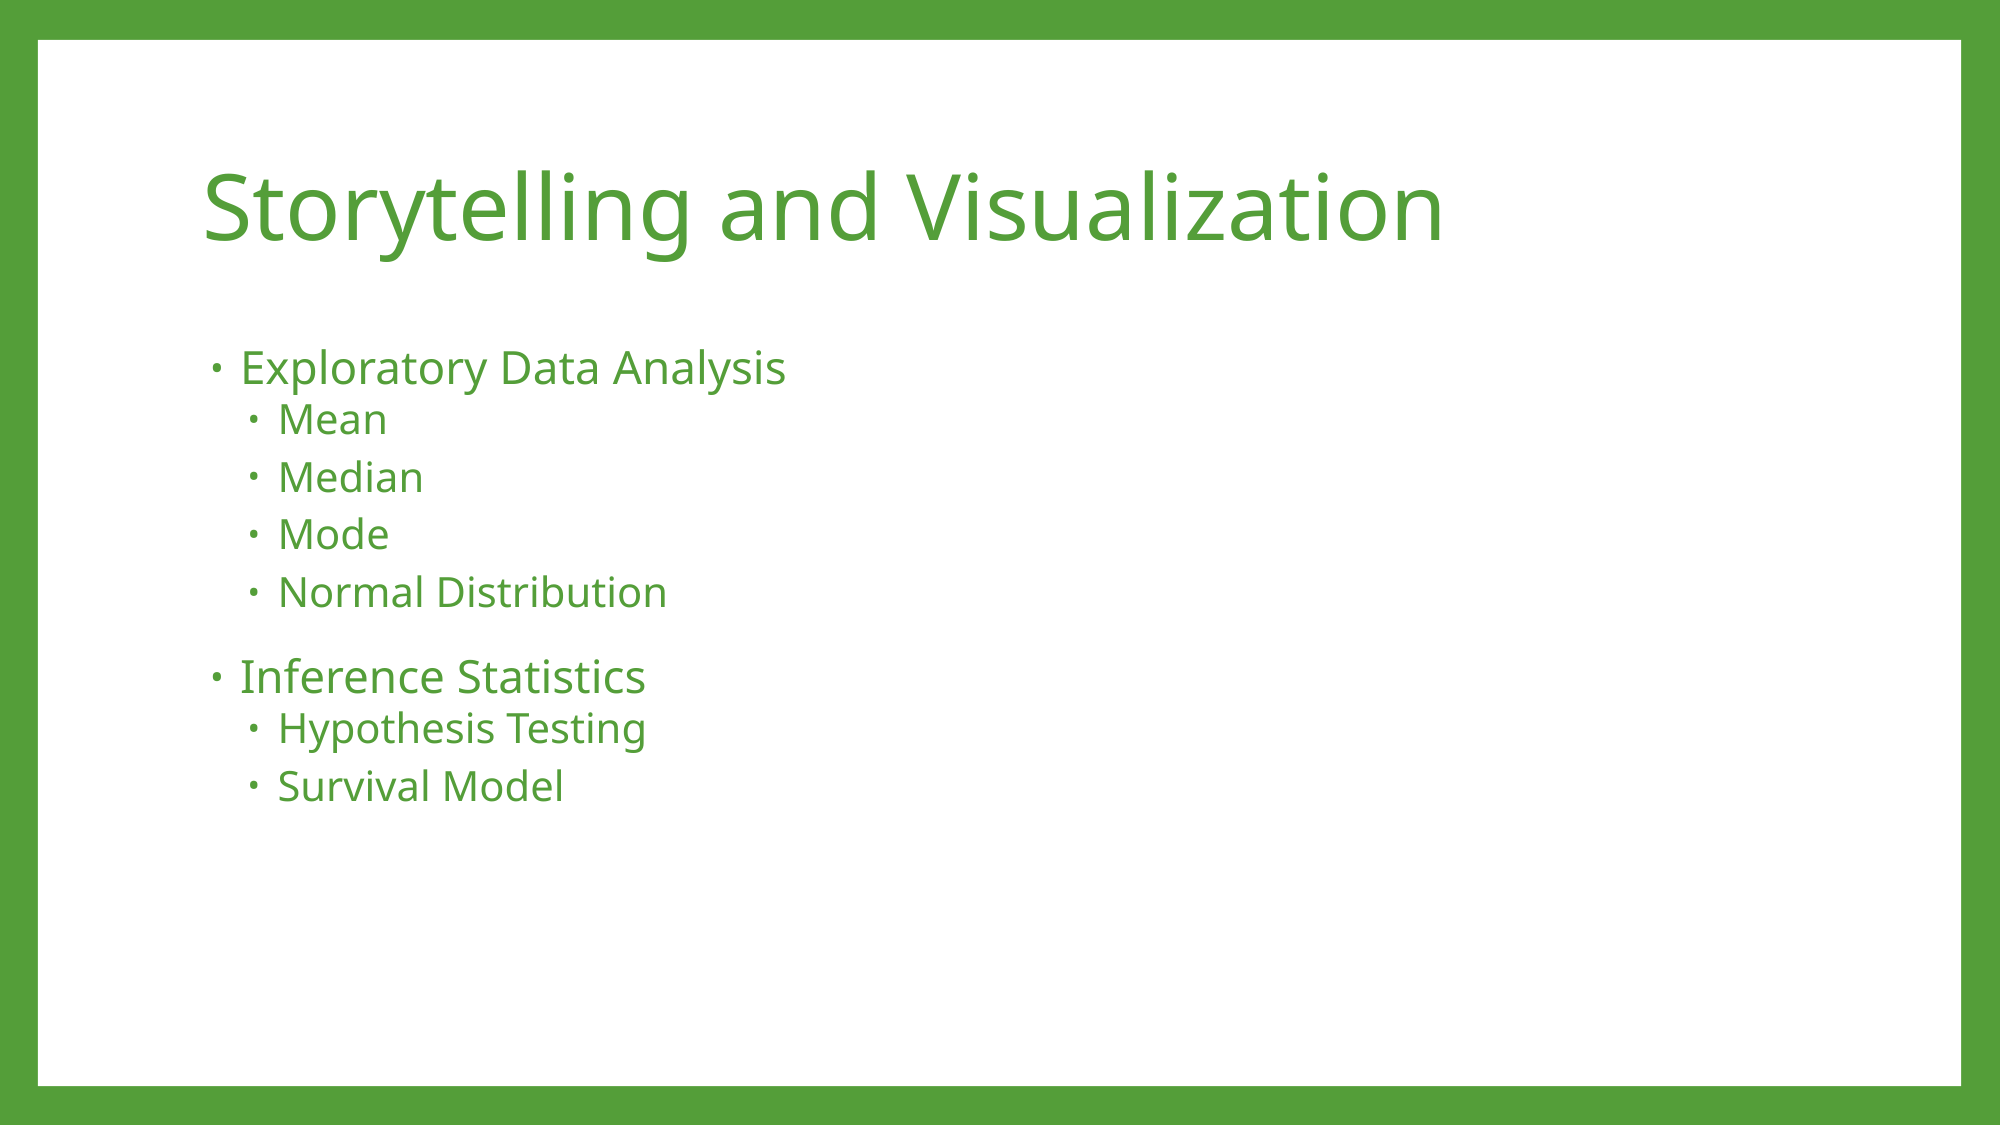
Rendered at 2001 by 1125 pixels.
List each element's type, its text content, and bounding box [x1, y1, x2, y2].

title Storytelling and Visualization [187, 99, 1808, 323]
list Exploratory Data Analysis Mean Median Mode Normal Distribution Inference Statistics Hypothesis Testing Survival Model [187, 337, 1808, 1000]
